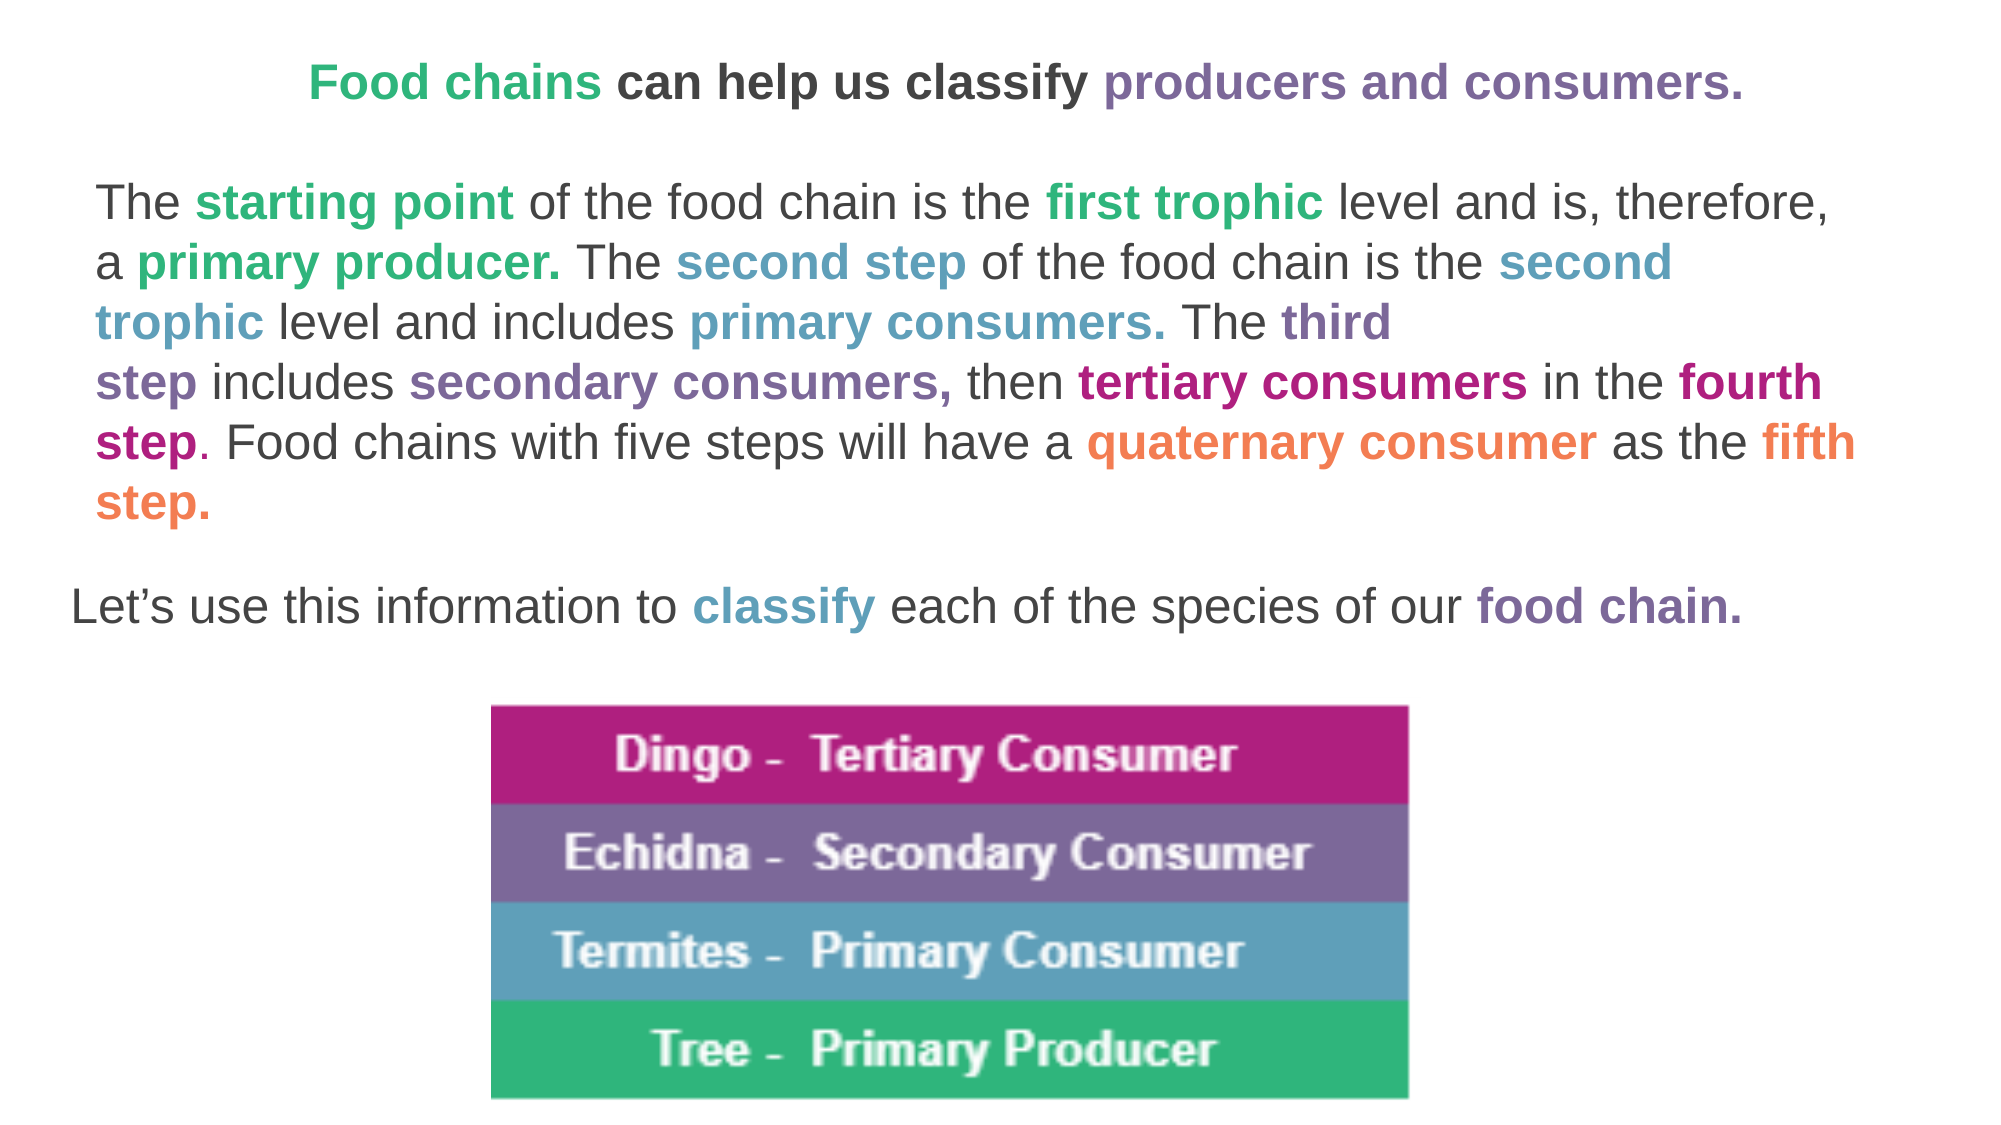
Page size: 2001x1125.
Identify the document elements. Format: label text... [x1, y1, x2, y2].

text_box Food chains can help us classify producers and consumers. The starting point of the food chain is the first trophic level and is, therefore, a primary producer. The second step of the food chain is the second trophic level and includes primary consumers. The third step includes secondary consumers, then tertiary consumers in the fourth step. Food chains with five steps will have a quaternary consumer as the fifth step. [80, 42, 1973, 538]
text_box Let’s use this information to classify each of the species of our food chain. [55, 566, 1936, 641]
picture [491, 696, 1421, 1111]
